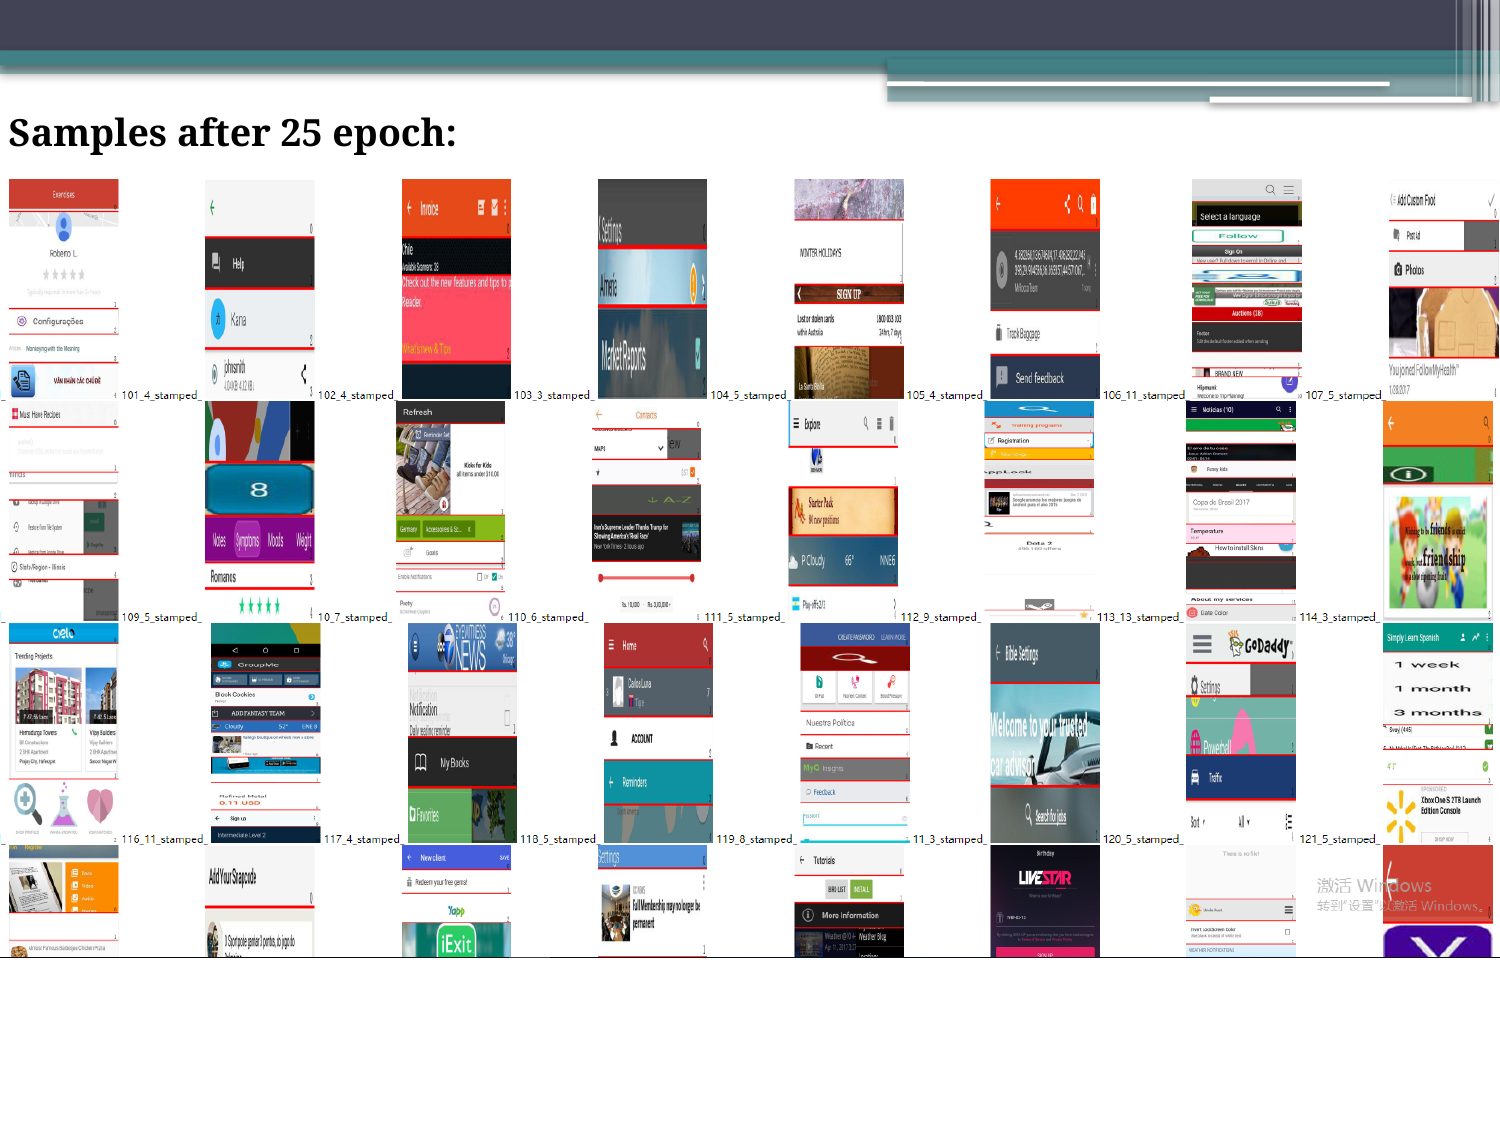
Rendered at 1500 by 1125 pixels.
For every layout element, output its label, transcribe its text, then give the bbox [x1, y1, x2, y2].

picture [0, 167, 1500, 958]
text_box Samples after 25 epoch: [0, 101, 1353, 162]
